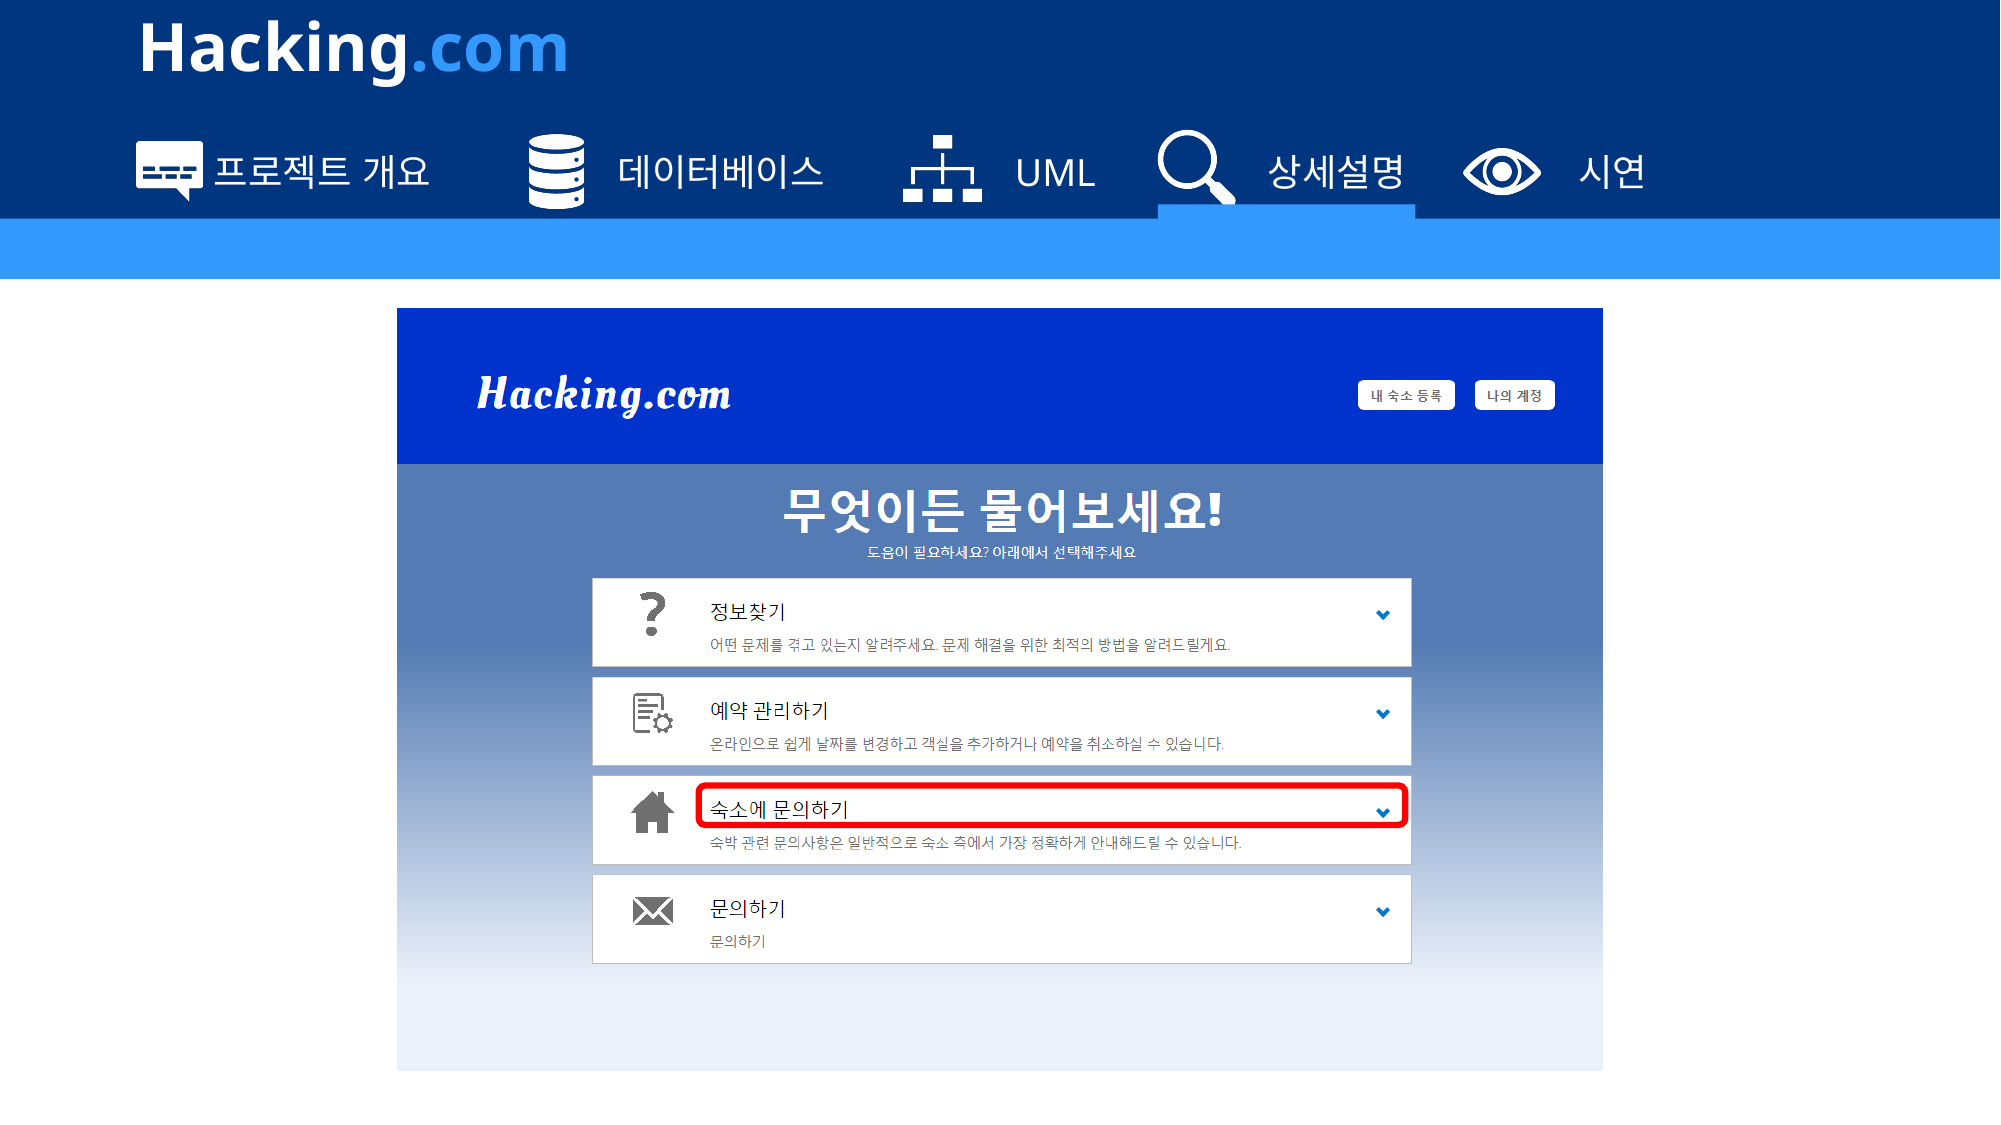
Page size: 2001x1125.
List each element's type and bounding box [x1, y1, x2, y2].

picture [397, 308, 1603, 1071]
text_box [0, 0, 2000, 280]
